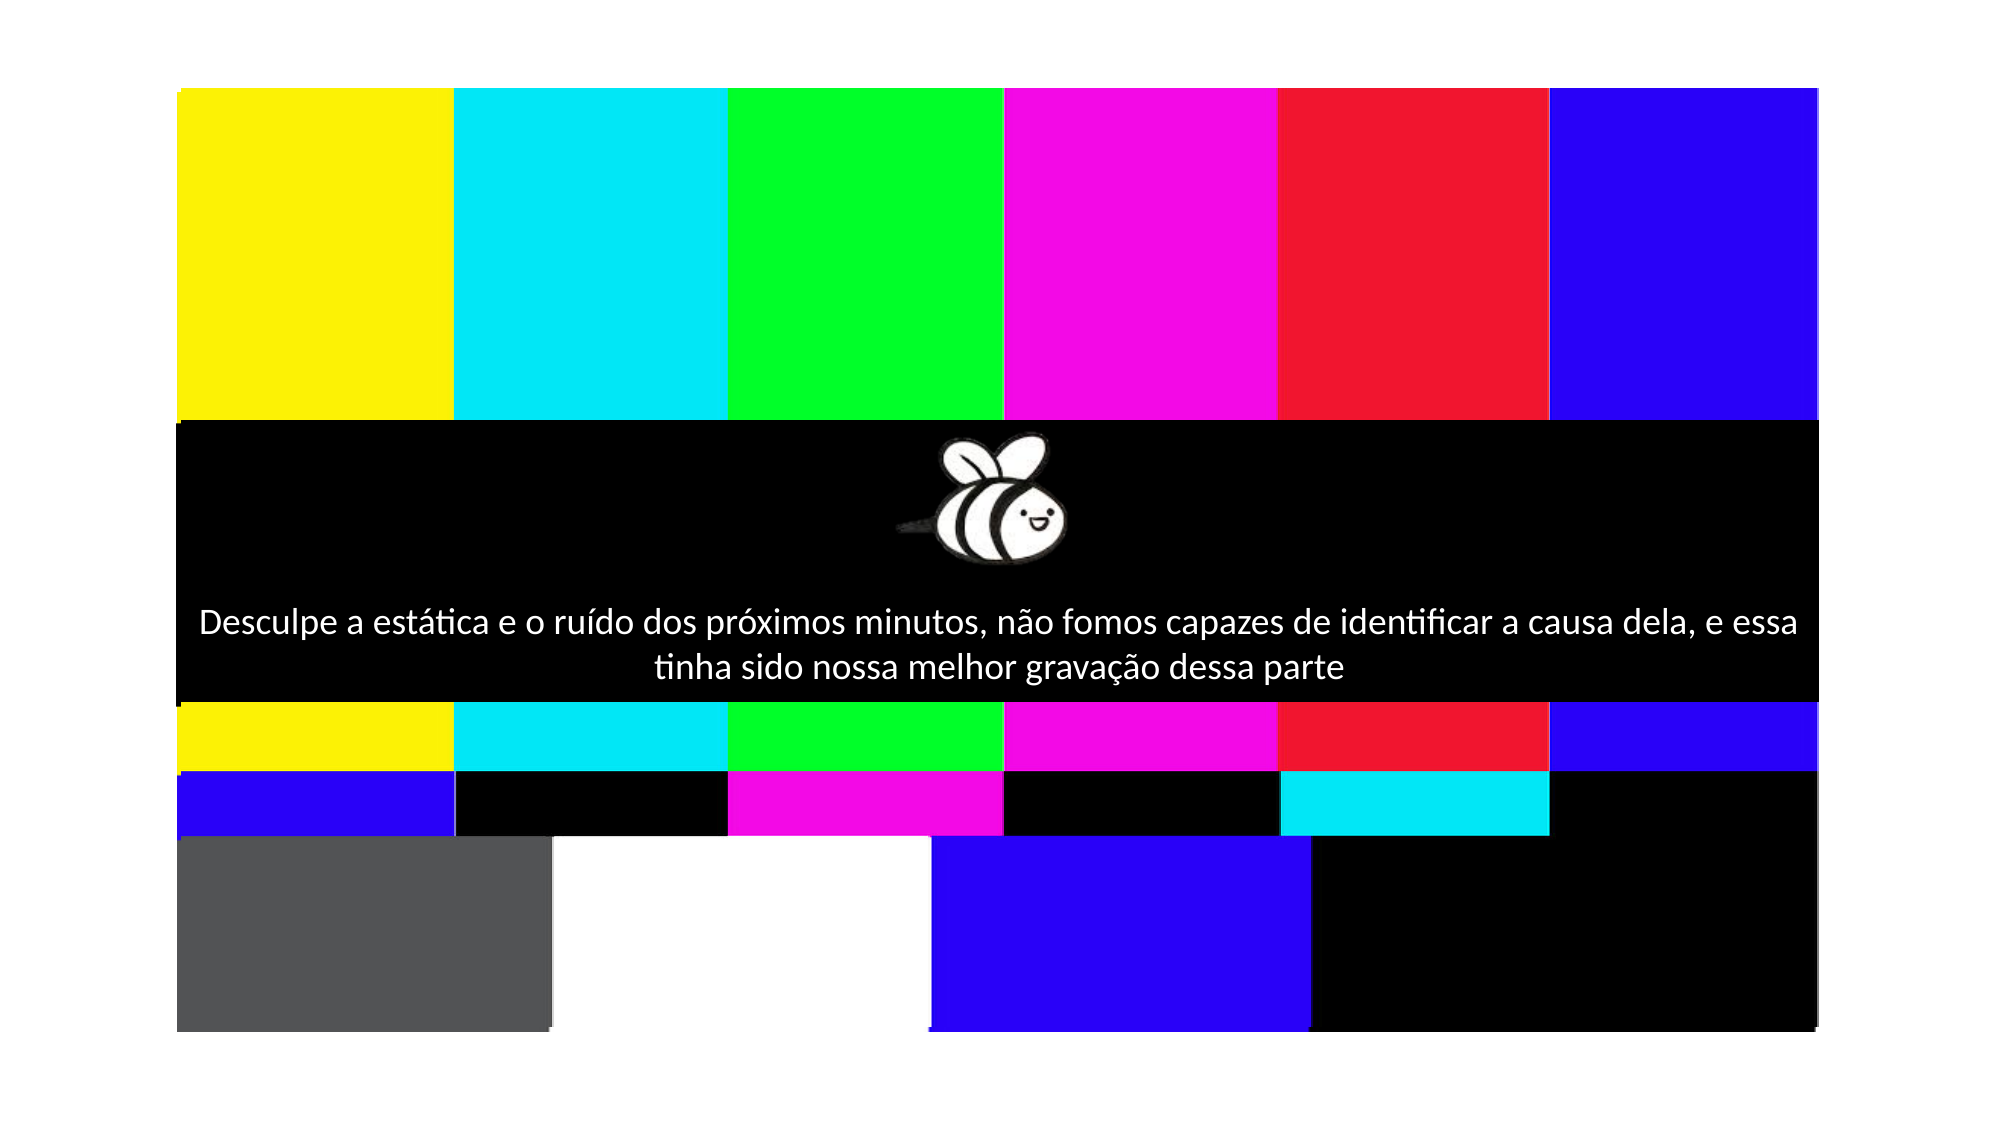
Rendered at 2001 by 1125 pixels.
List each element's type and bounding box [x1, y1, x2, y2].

text_box [181, 88, 1819, 1028]
picture [169, 92, 1831, 1032]
